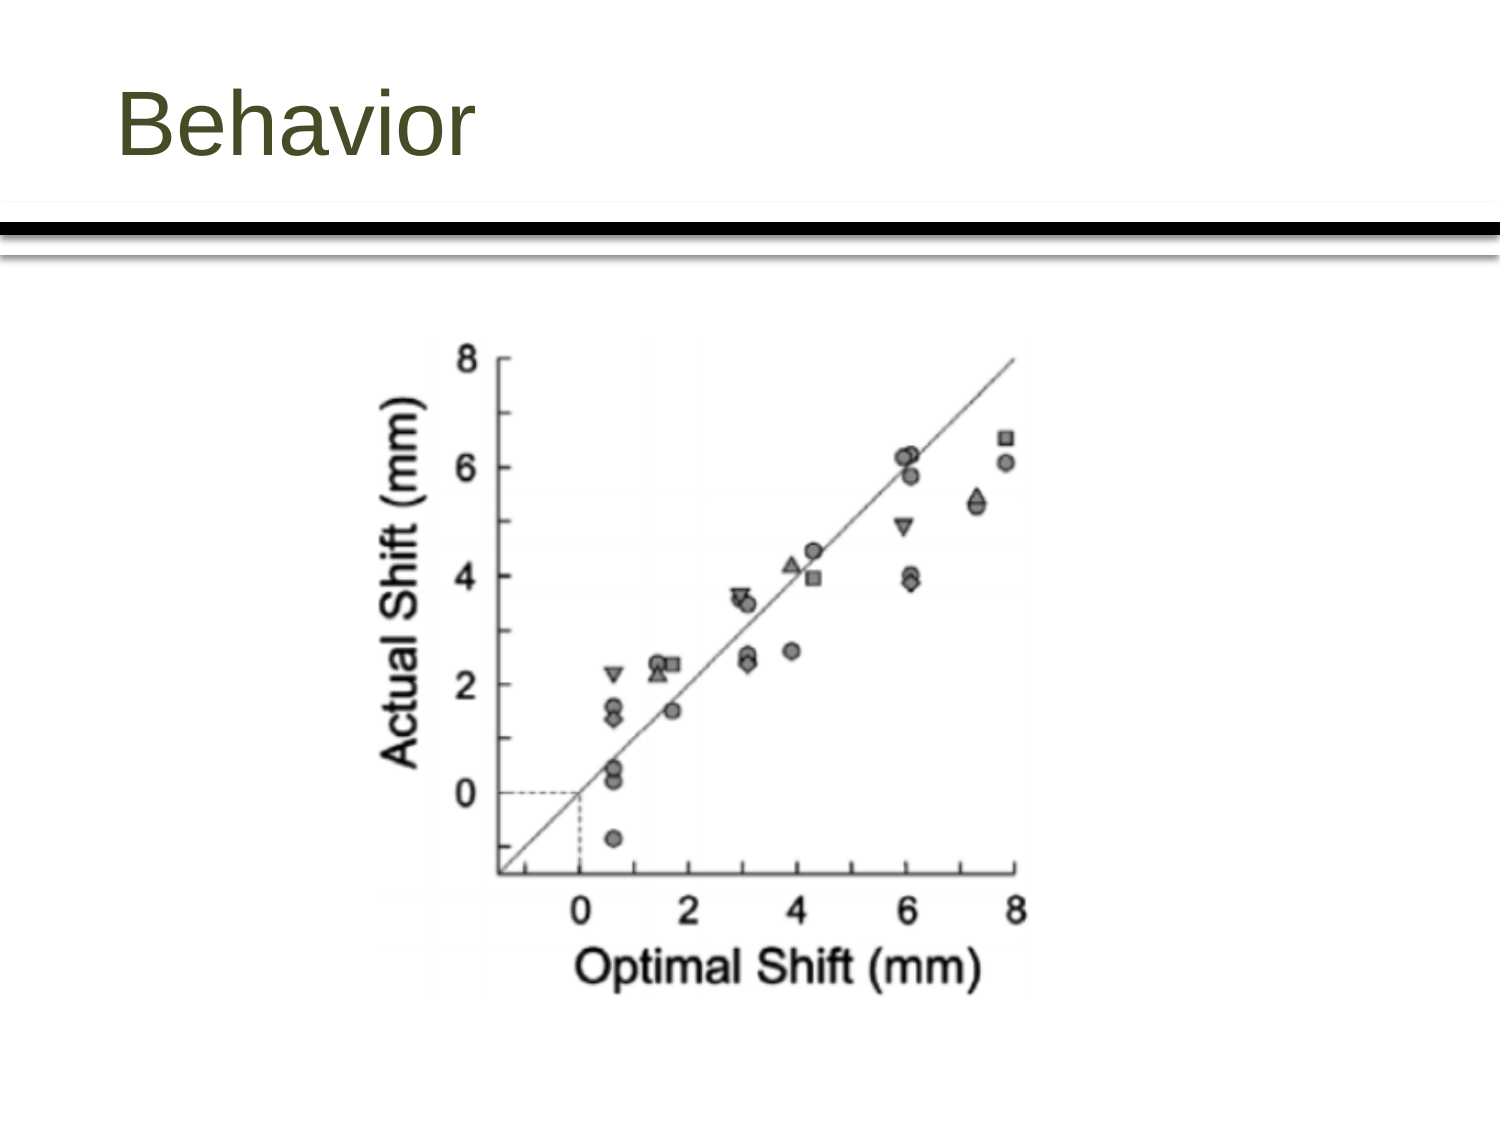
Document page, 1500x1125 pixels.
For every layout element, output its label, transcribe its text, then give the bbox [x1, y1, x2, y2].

picture [266, 279, 1192, 1043]
title Behavior [100, 37, 1438, 200]
